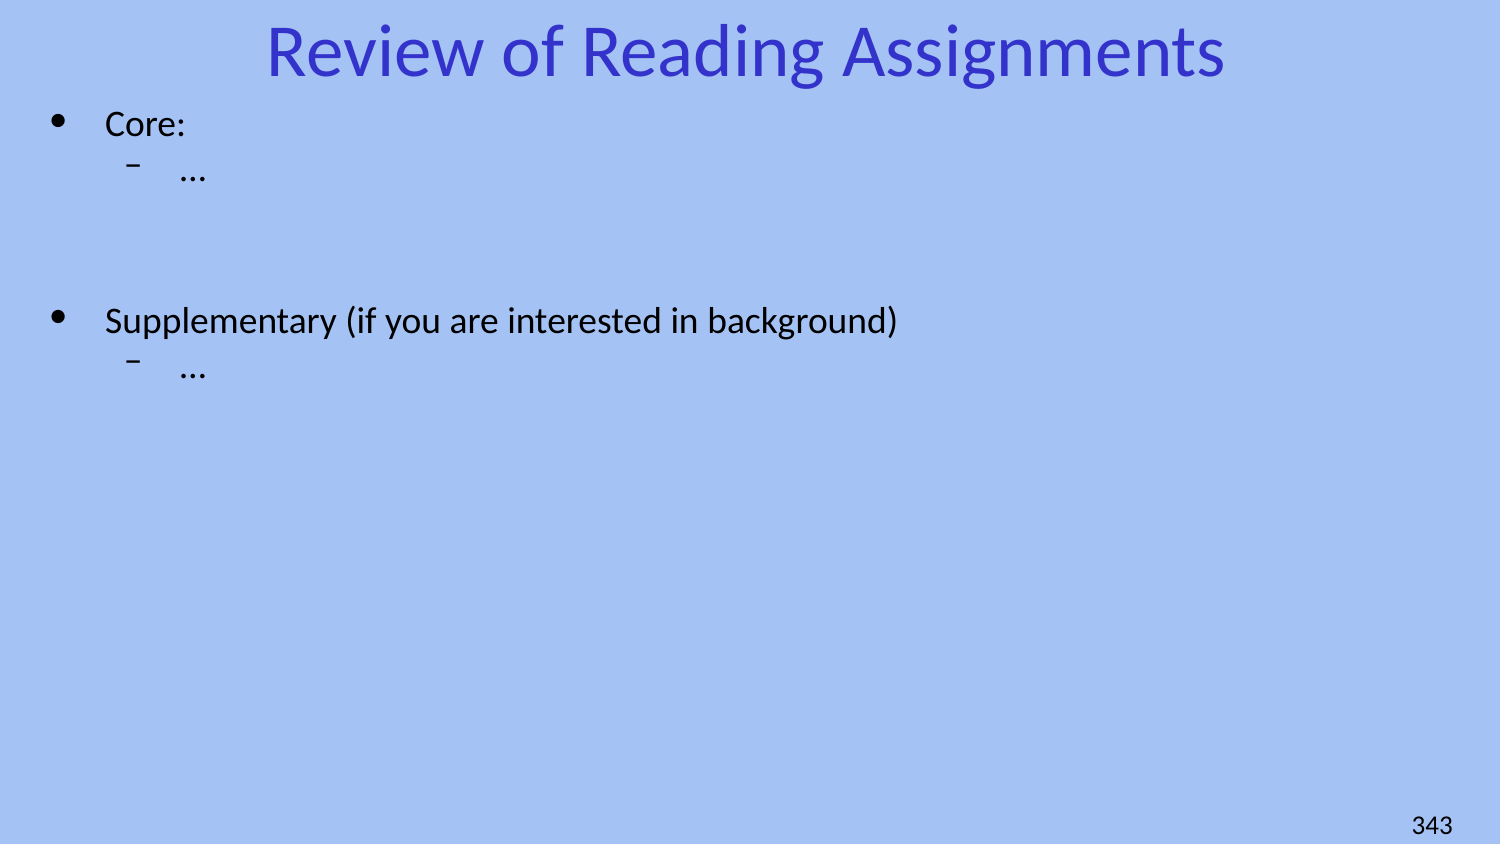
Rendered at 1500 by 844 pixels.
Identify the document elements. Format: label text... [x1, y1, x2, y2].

list Core: … Supplementary (if you are interested in background) … [24, 93, 1449, 750]
title Review of Reading Assignments [112, 0, 1388, 93]
slide_number ‹#› [1372, 802, 1492, 827]
